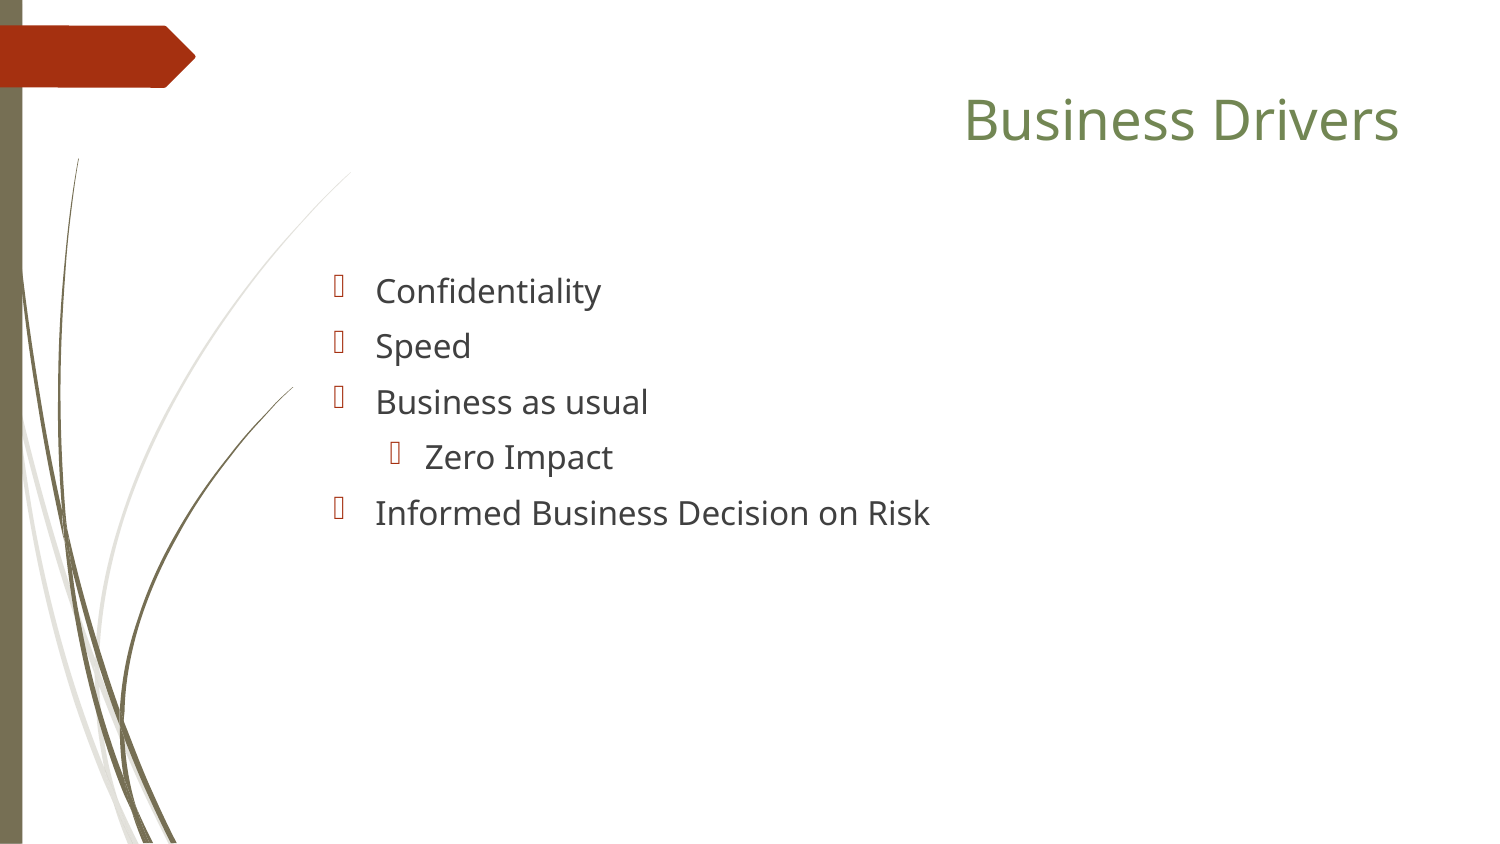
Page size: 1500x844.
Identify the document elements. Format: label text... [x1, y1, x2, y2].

text_box Confidentiality Speed Business as usual Zero Impact Informed Business Decision on Risk [318, 262, 1416, 728]
text_box Business Drivers [319, 76, 1416, 235]
